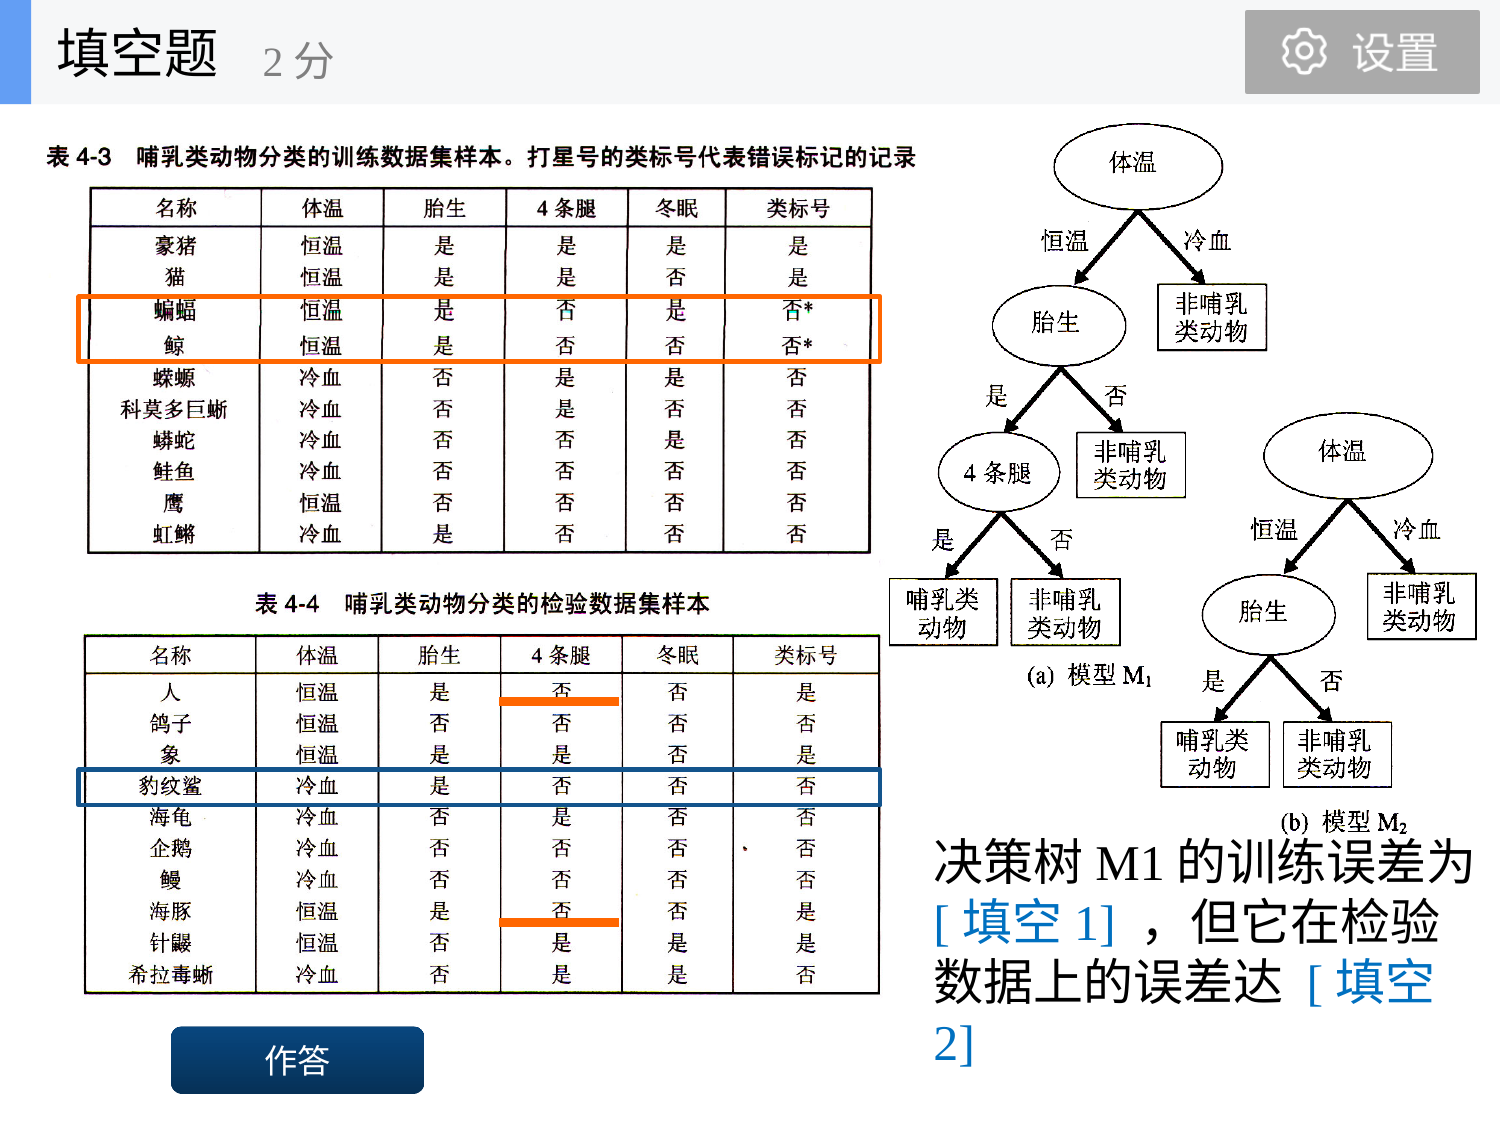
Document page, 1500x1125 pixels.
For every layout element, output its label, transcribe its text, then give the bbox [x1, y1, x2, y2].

picture [1245, 10, 1480, 94]
text_box 作答 [171, 1026, 425, 1095]
picture [30, 110, 1484, 1004]
text_box 决策树M1的训练误差为 [填空1] ，但它在检验数据上的误差达 [填空2] [918, 775, 1495, 1125]
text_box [0, 0, 1500, 105]
